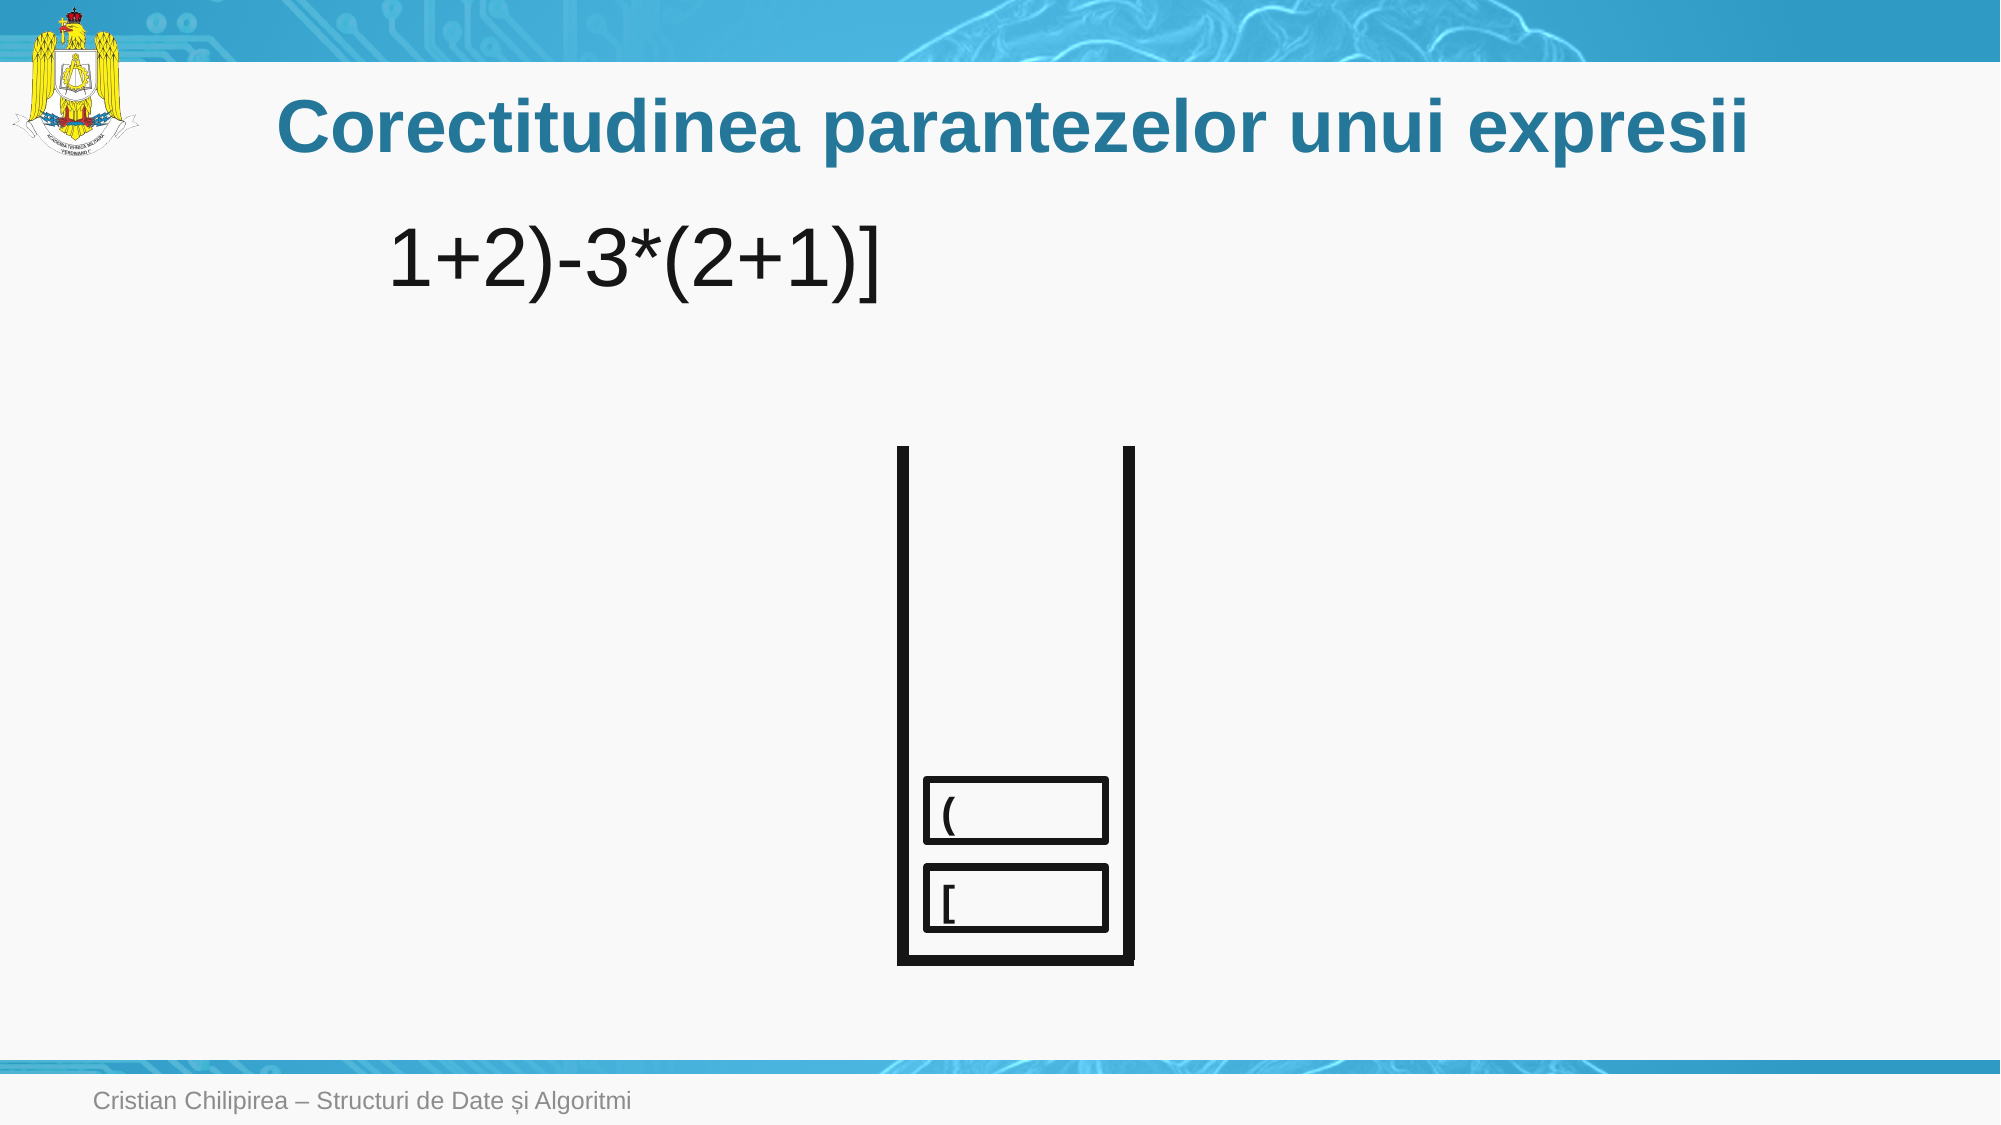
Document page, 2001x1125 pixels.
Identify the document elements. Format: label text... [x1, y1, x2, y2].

title Corectitudinea parantezelor unui expresii [150, 76, 1876, 180]
footer Cristian Chilipirea – Structuri de Date și Algoritmi [77, 1073, 1338, 1125]
text_box ( [926, 779, 1106, 842]
picture [0, 1060, 2000, 1074]
text_box 1+2)-3*(2+1)] [373, 195, 898, 311]
picture [0, 0, 2000, 156]
text_box [ [926, 867, 1106, 930]
